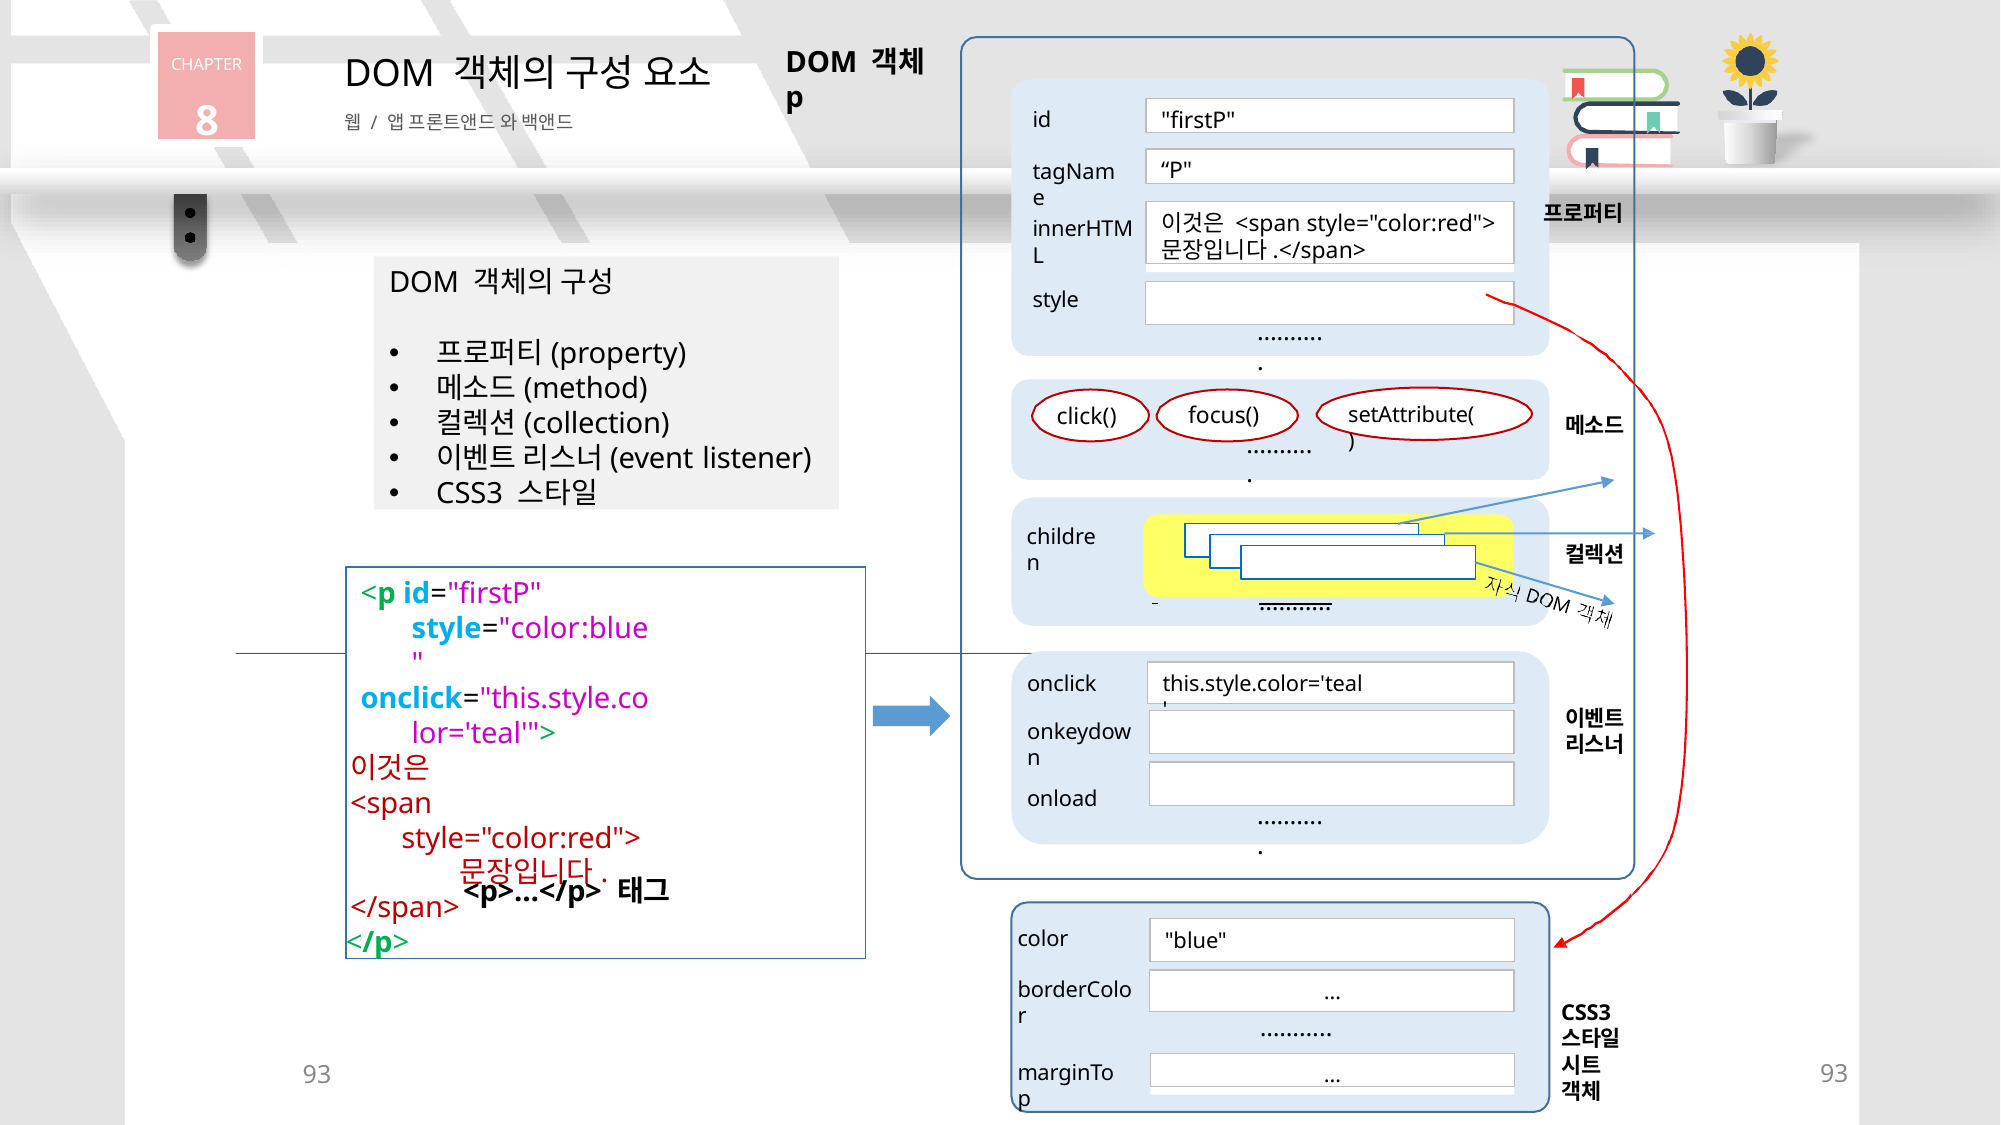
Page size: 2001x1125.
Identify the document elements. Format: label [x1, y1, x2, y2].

text_box [1722, 90, 1748, 106]
title [342, 47, 740, 238]
text_box [872, 695, 951, 737]
text_box [1817, 1055, 1851, 1088]
text_box [1752, 90, 1778, 106]
text_box [0, 0, 2000, 959]
text_box [1558, 996, 1630, 1104]
text_box [1011, 902, 1550, 1112]
text_box [300, 1056, 333, 1089]
